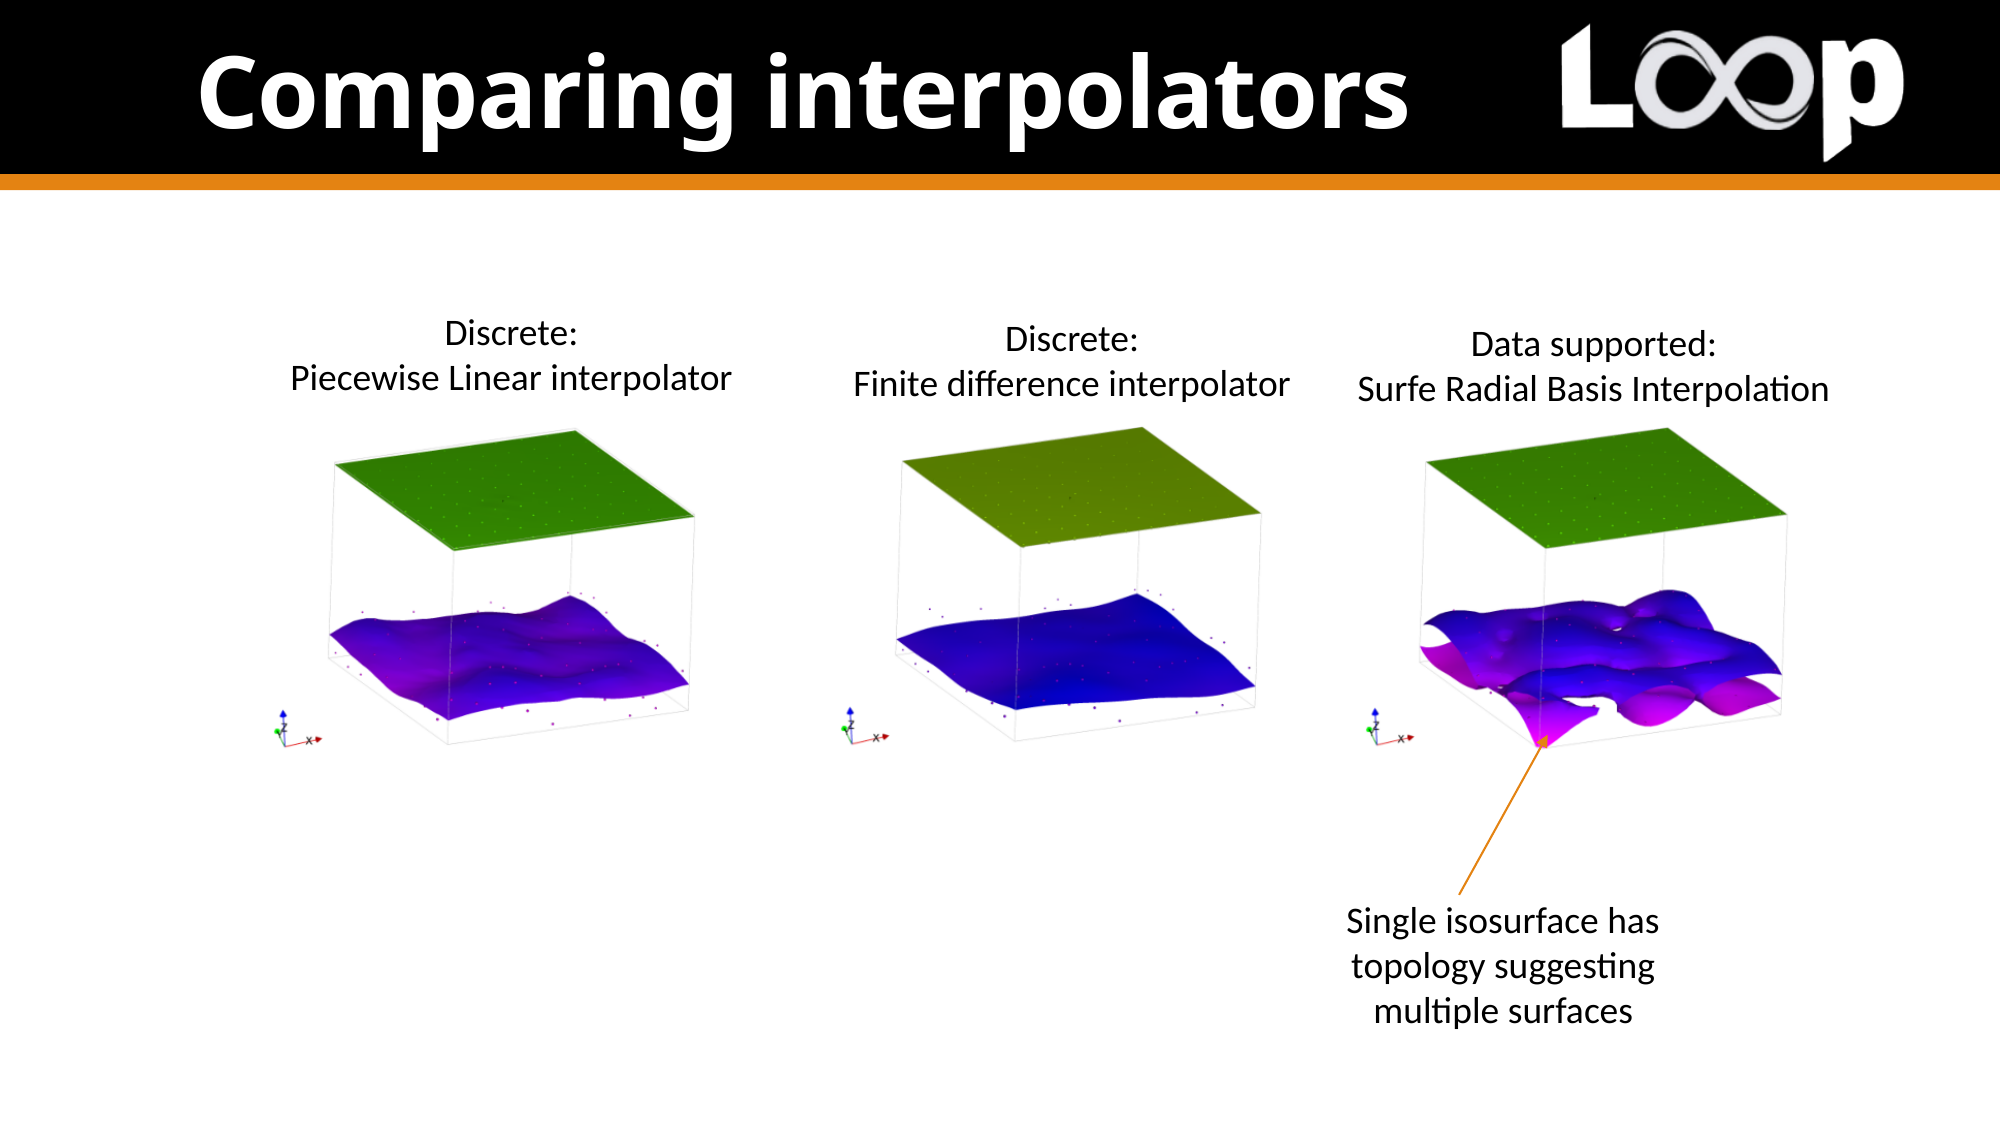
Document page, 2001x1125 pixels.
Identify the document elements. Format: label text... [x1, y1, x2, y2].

text_box Single isosurface has topology suggesting multiple surfaces [1287, 889, 1719, 1039]
text_box Discrete: Piecewise Linear interpolator [275, 300, 748, 401]
text_box Discrete: Finite difference interpolator [838, 306, 1306, 388]
picture [1528, 0, 1935, 197]
picture [256, 404, 768, 780]
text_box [1458, 734, 1549, 896]
text_box Data supported: Surfe Radial Basis Interpolation [1342, 311, 1846, 389]
picture [816, 391, 1328, 767]
title Comparing interpolators [180, 27, 1830, 157]
picture [1339, 391, 1851, 767]
